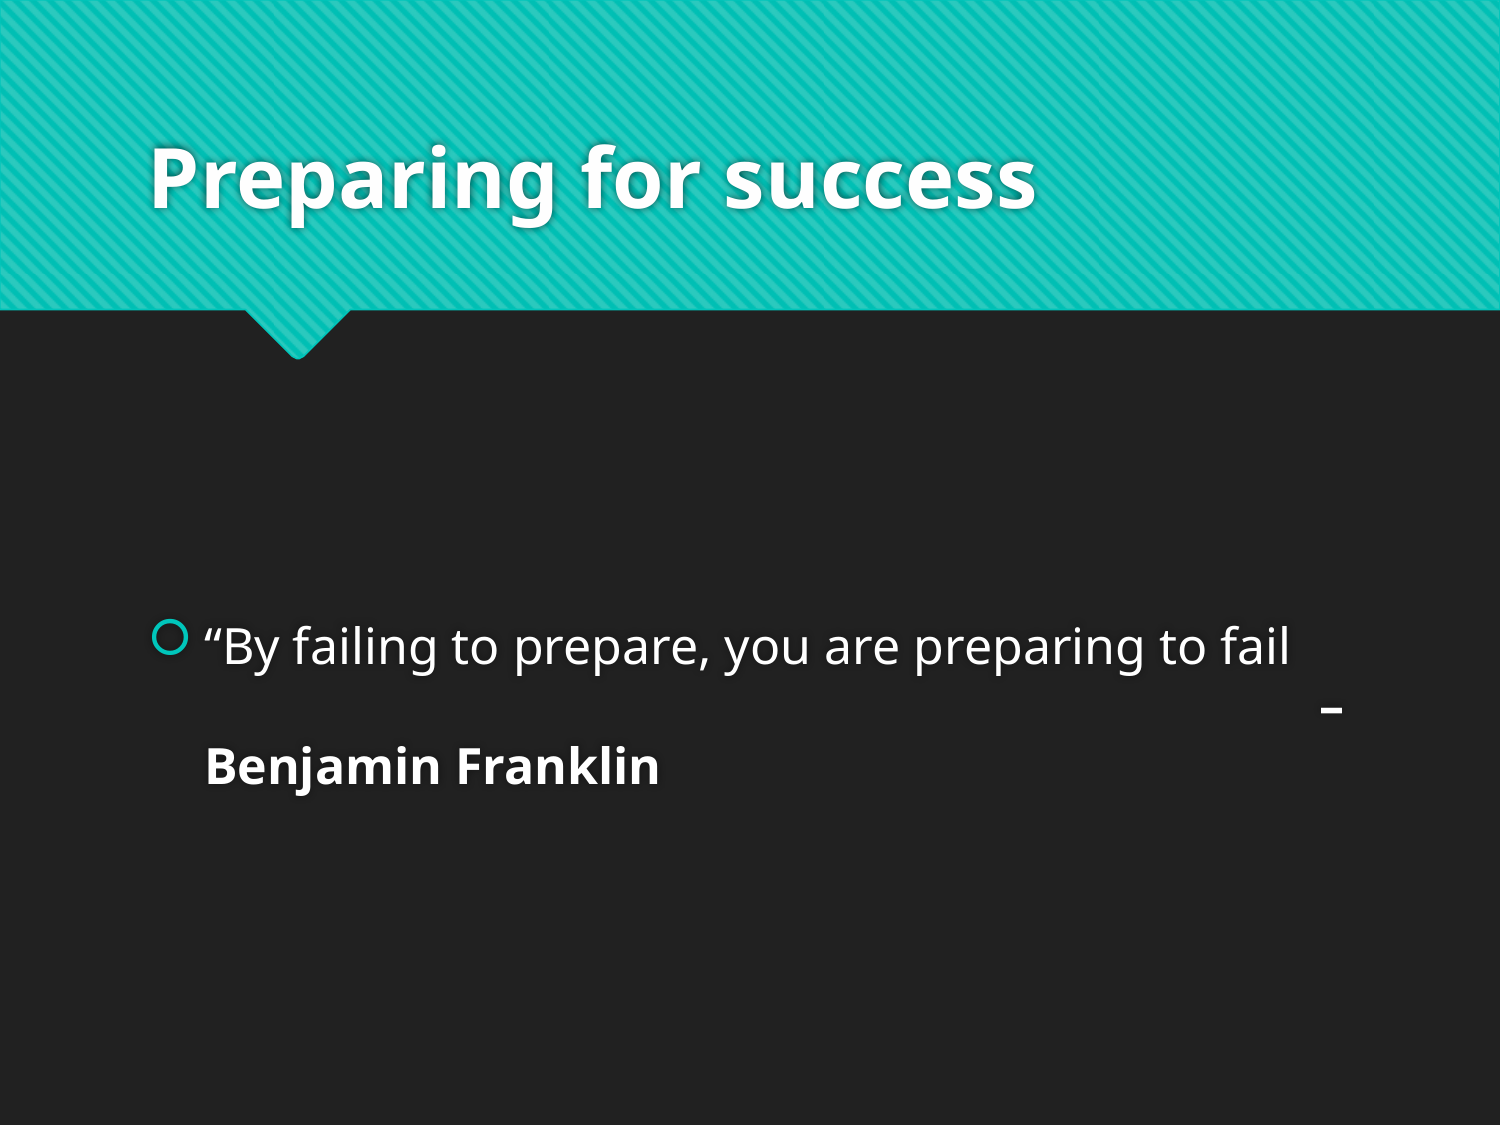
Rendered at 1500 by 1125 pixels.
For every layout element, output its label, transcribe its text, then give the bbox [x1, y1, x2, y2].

title Preparing for success [132, 73, 1368, 233]
list “By failing to prepare, you are preparing to fail – Benjamin Franklin [132, 364, 1368, 962]
